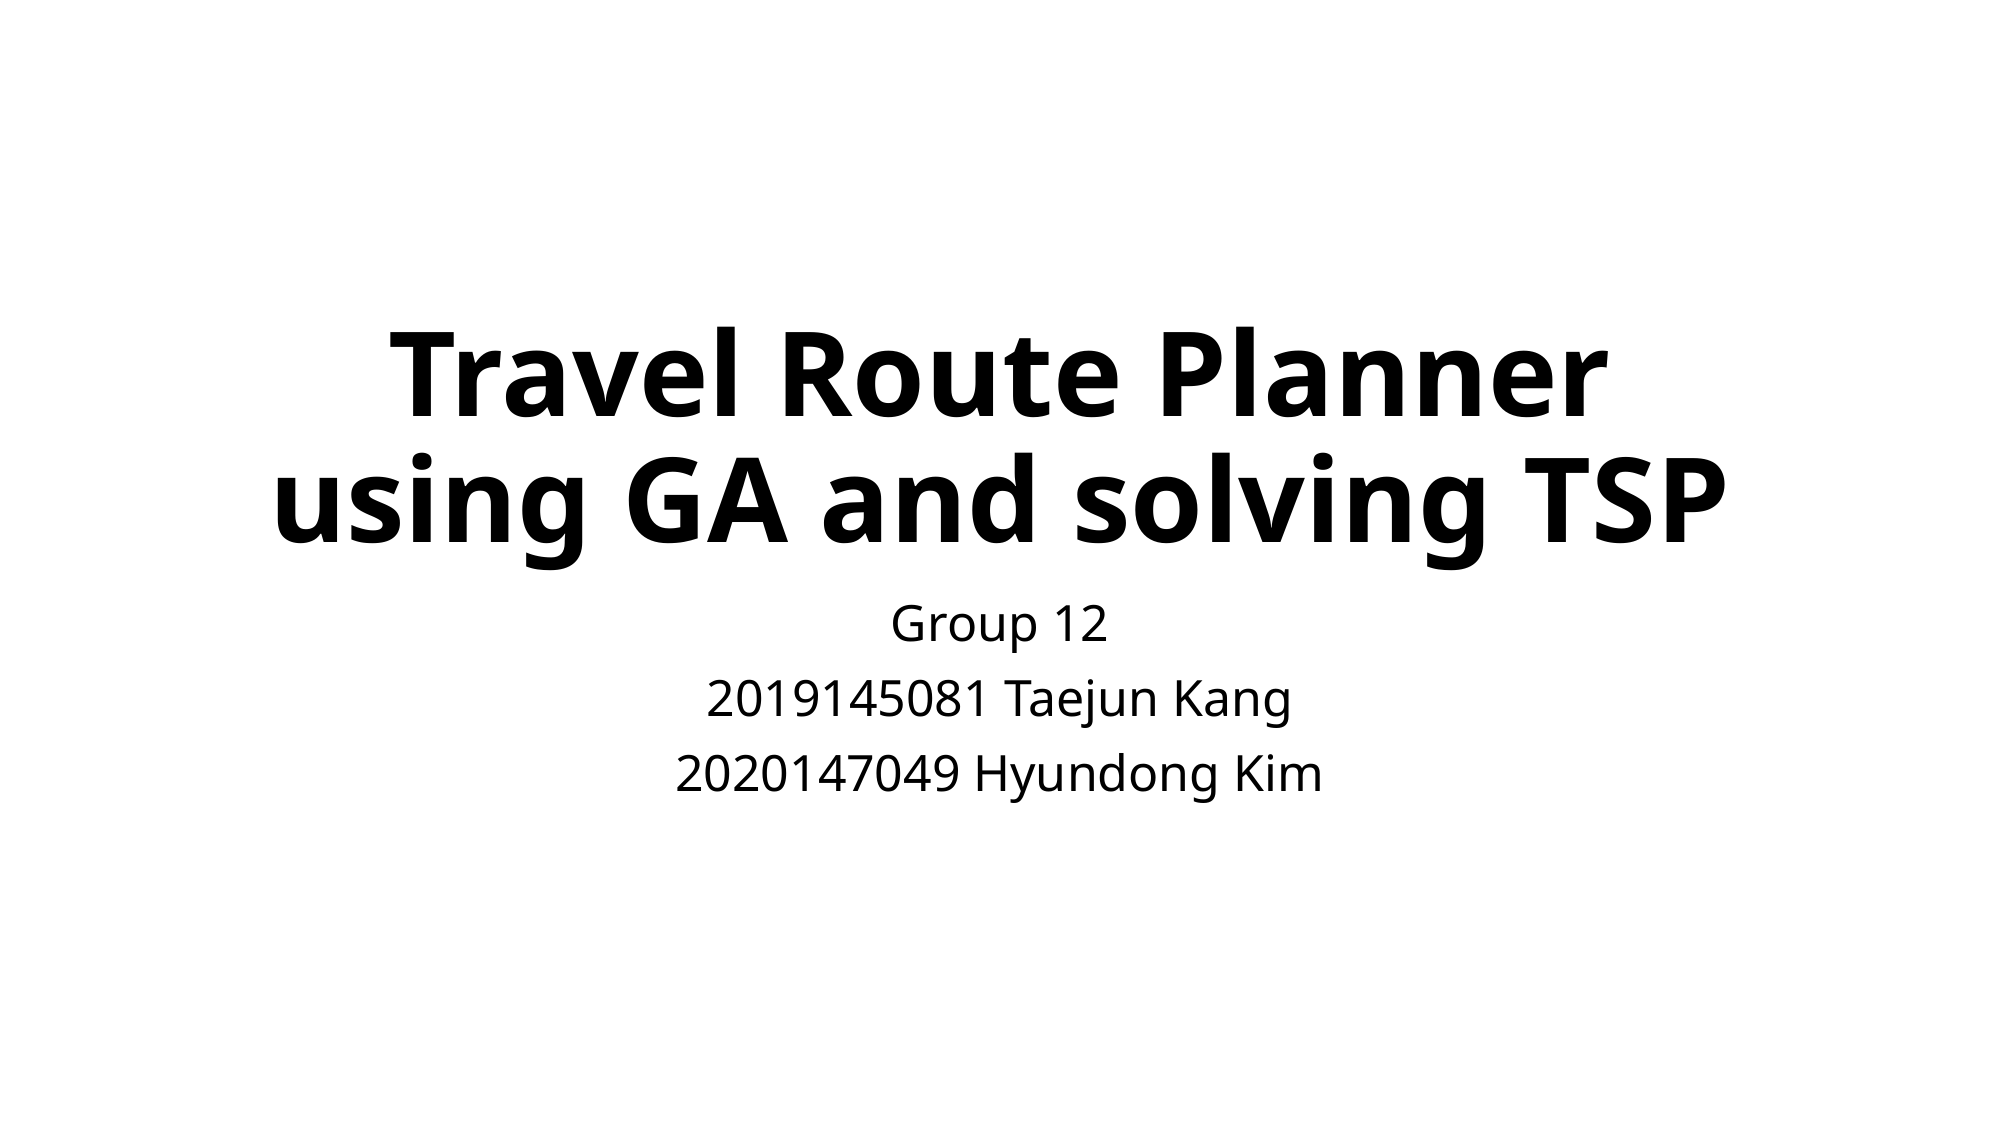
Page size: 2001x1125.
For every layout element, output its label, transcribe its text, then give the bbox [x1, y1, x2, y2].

title Travel Route Planner using GA and solving TSP [249, 184, 1750, 576]
subtitle Group 12 2019145081 Taejun Kang 2020147049 Hyundong Kim [249, 590, 1750, 863]
